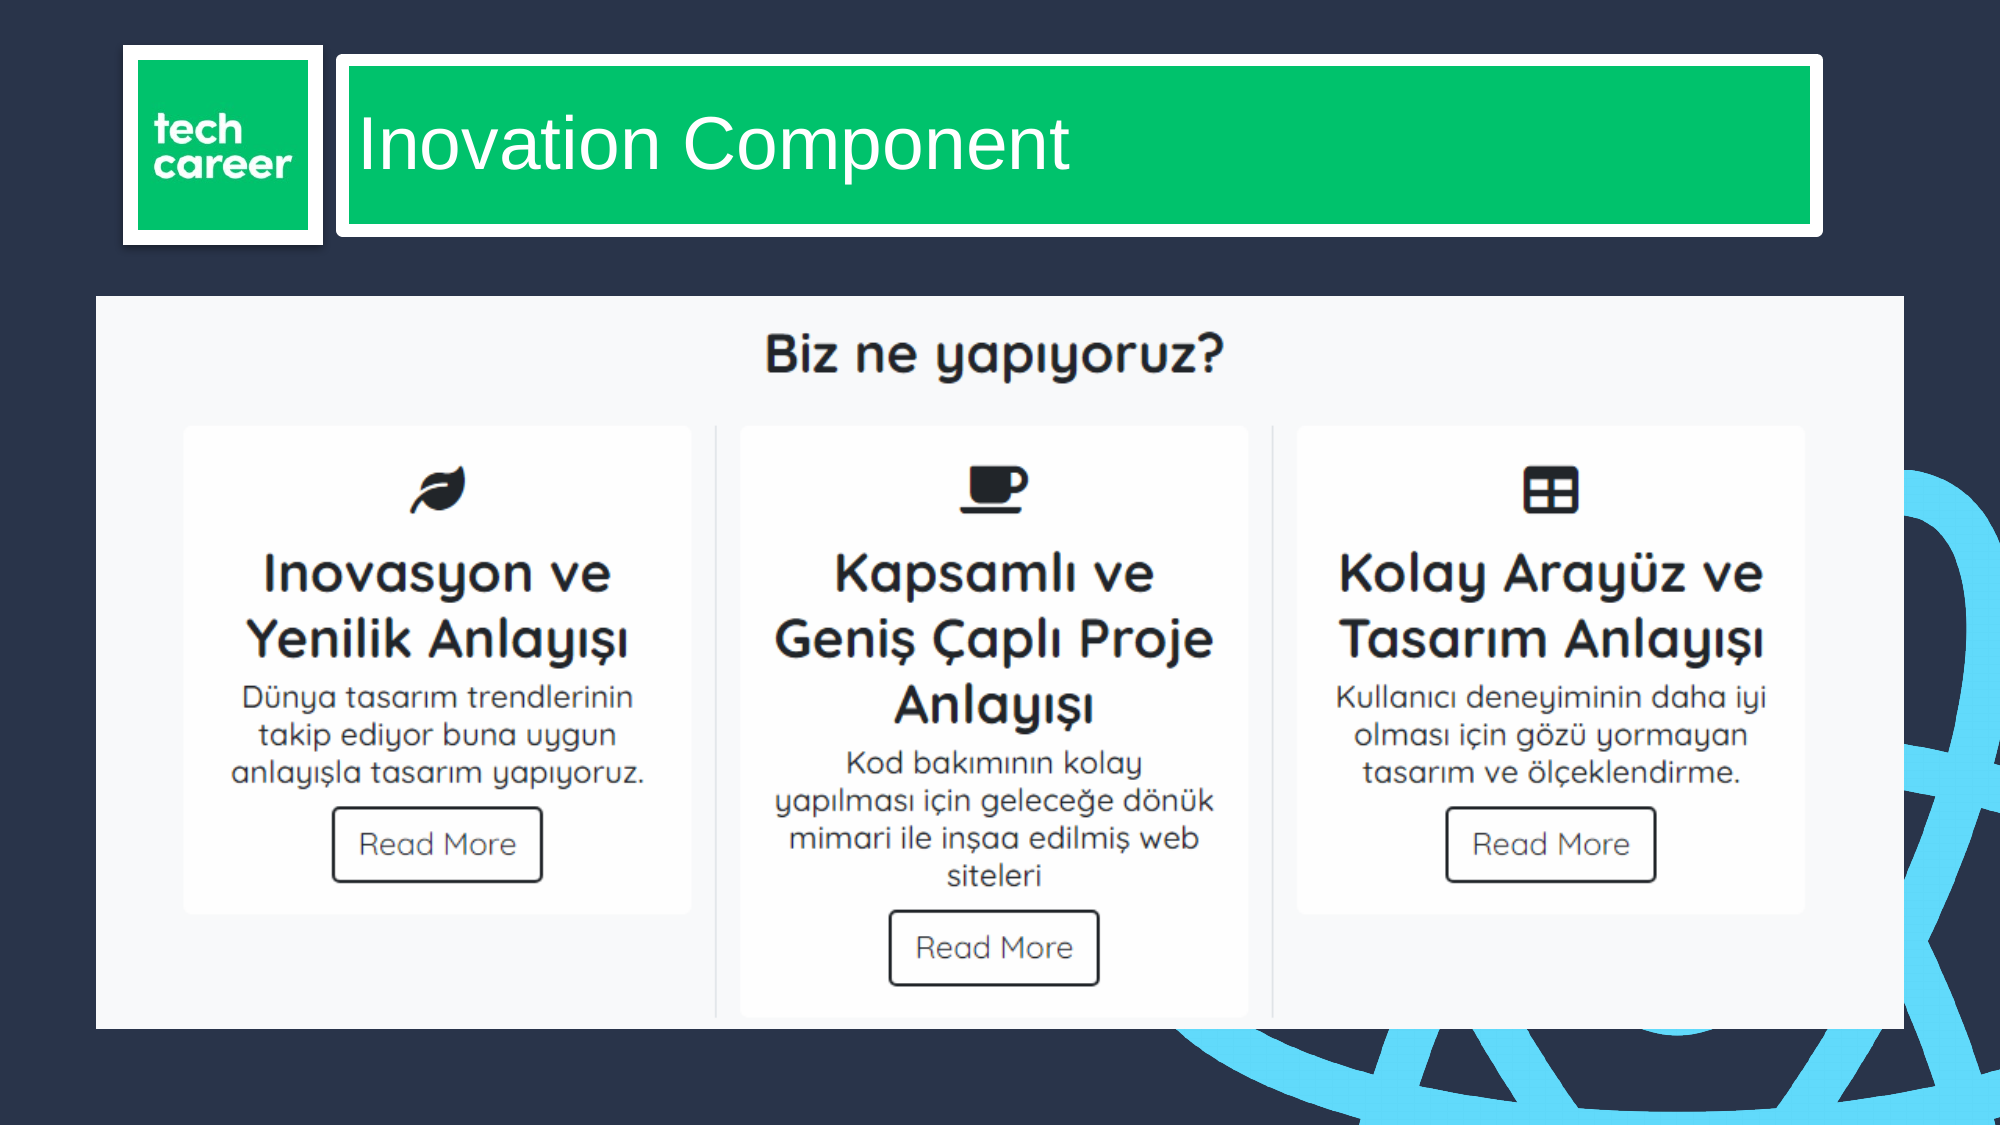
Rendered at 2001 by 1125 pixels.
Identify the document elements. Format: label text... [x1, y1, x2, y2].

title Inovation Component [342, 59, 1817, 231]
picture [96, 296, 2000, 1125]
picture [137, 59, 309, 231]
